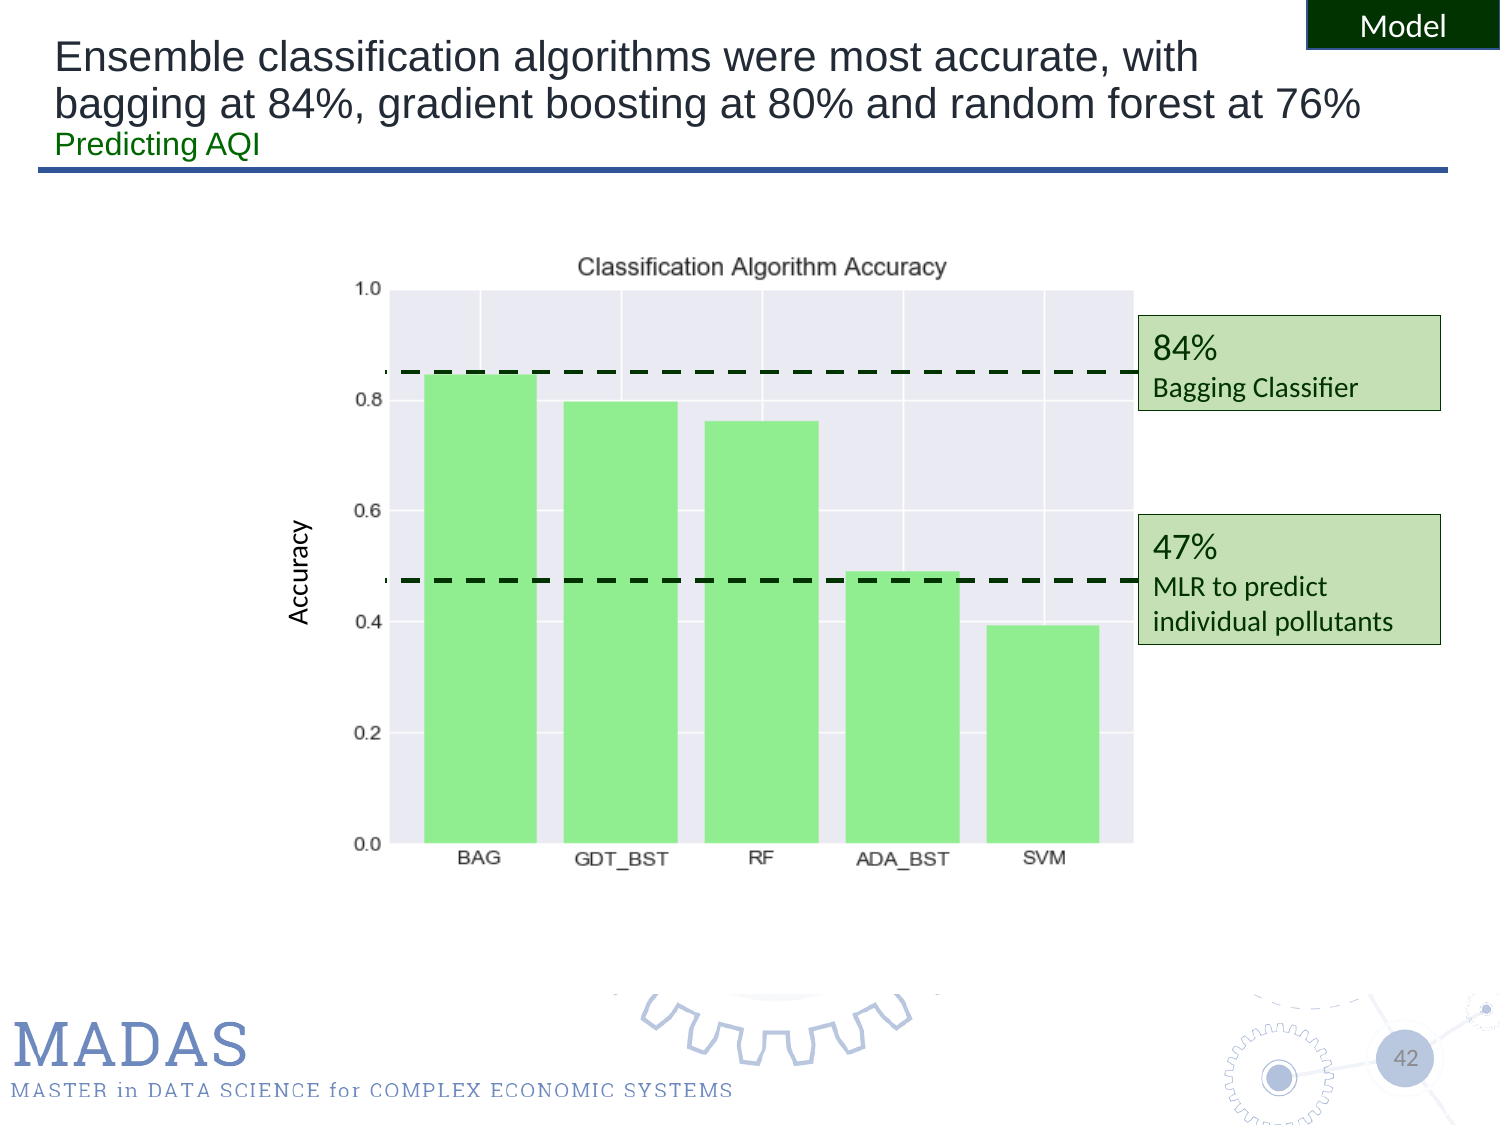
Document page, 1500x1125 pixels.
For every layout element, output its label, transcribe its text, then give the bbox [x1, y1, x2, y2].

text_box 47% MLR to predict individual pollutants [1230, 514, 1441, 645]
text_box Model [1306, 0, 1500, 50]
picture [269, 202, 1230, 923]
text_box 84% Bagging Classifier [1230, 315, 1441, 411]
title Ensemble classification algorithms were most accurate, with bagging at 84%, gradient boosting at 80% and random forest at 76% Predicting AQI [39, 25, 1500, 170]
